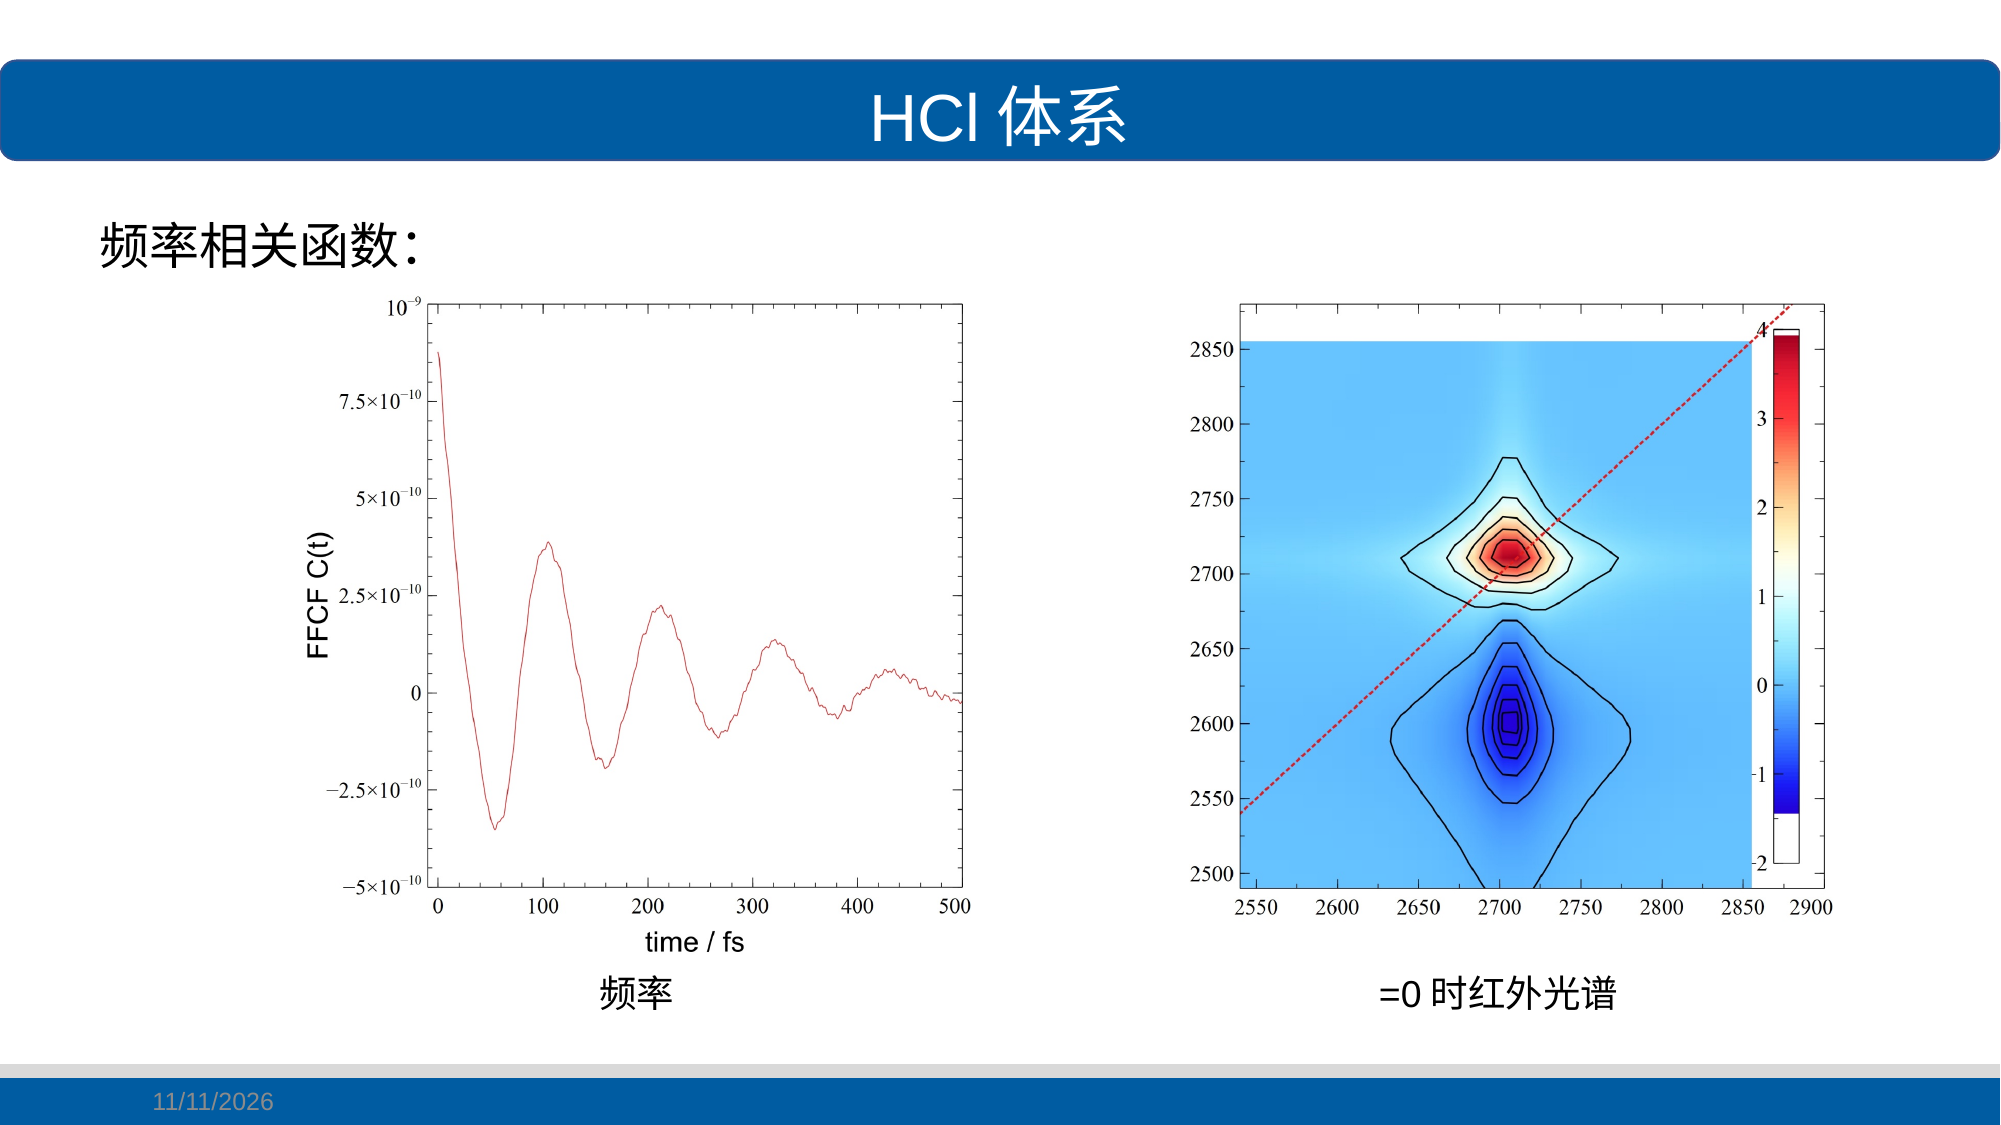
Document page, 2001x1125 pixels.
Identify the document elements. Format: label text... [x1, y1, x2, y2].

picture [302, 295, 971, 964]
list HCl体系 [480, 67, 1520, 167]
text_box 频率相关函数： [85, 207, 465, 283]
picture [1164, 295, 1833, 964]
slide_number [137, 1070, 588, 1125]
